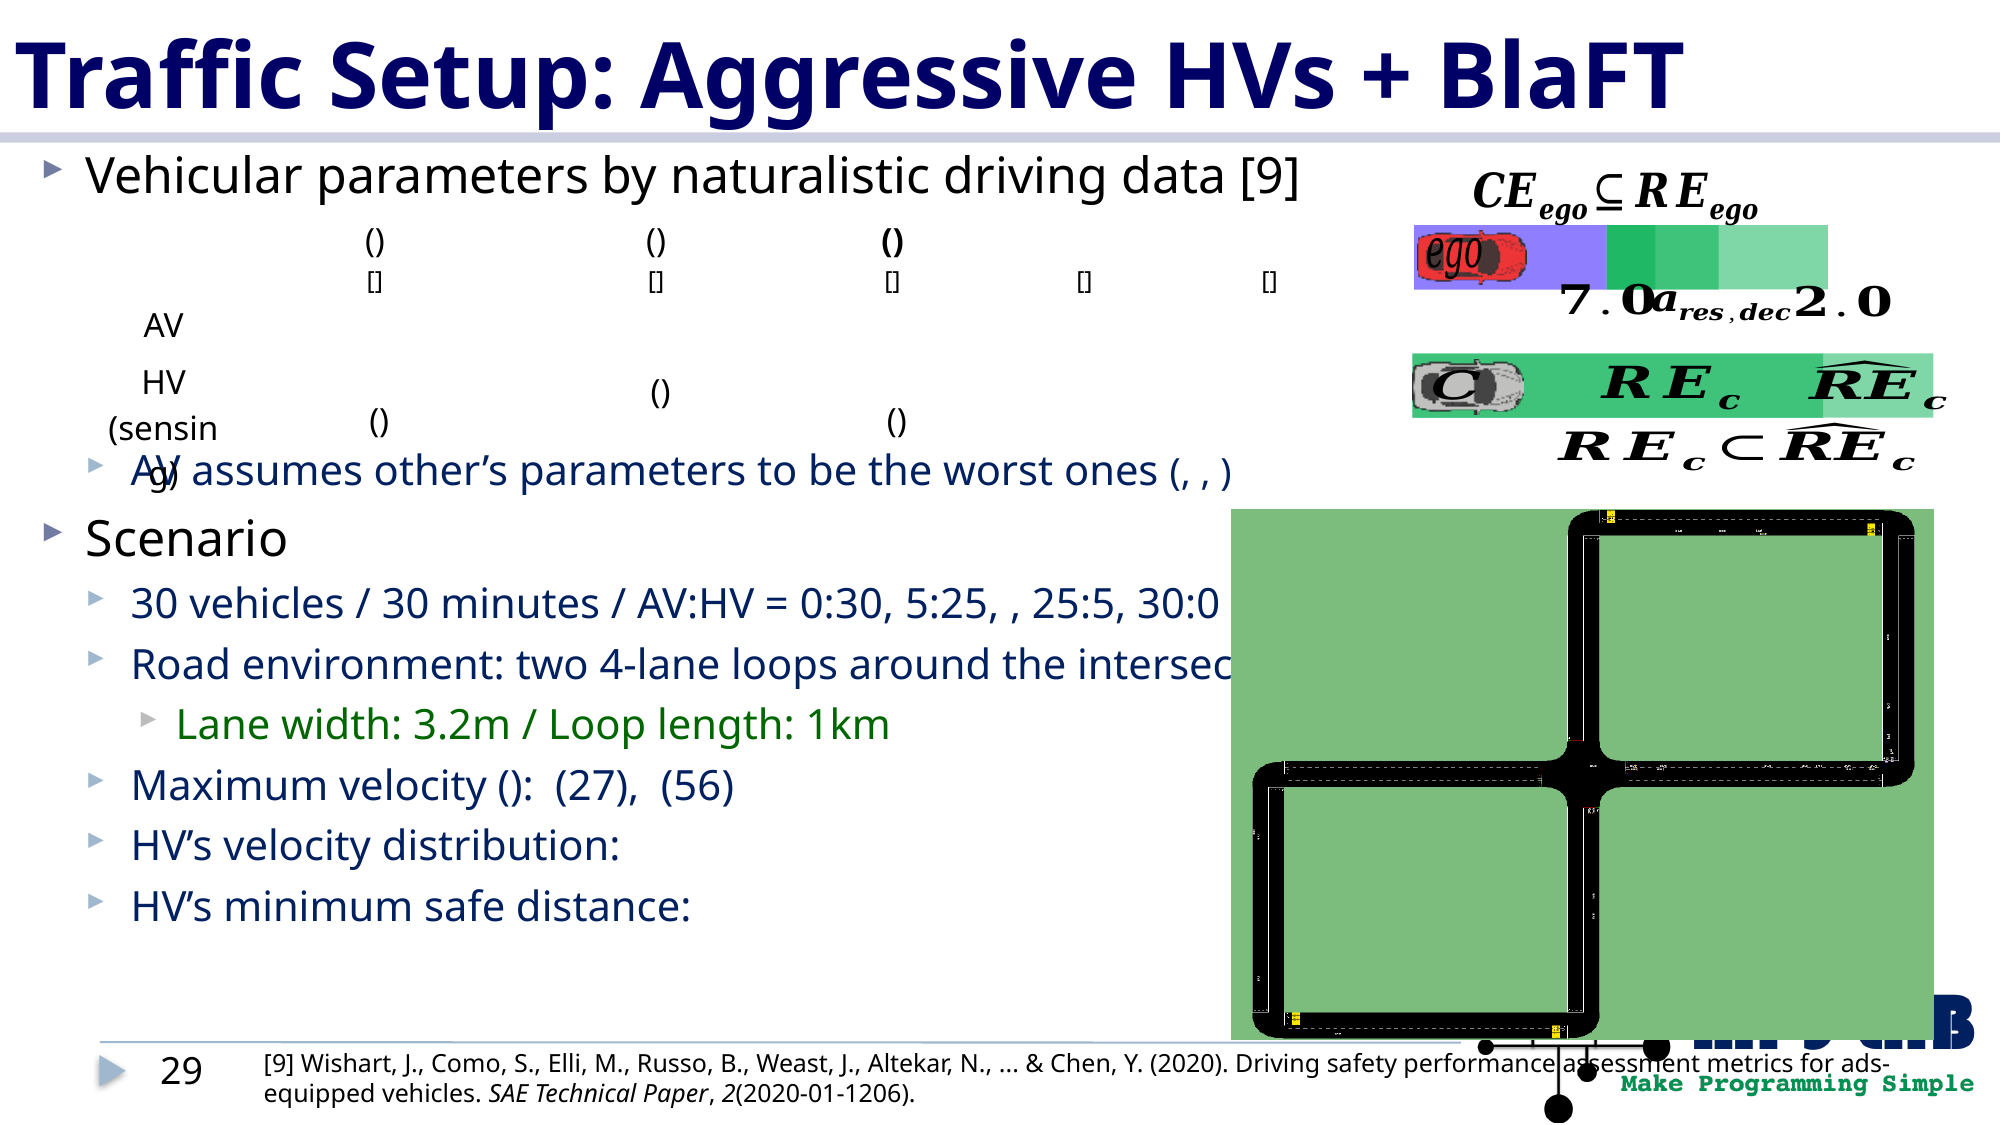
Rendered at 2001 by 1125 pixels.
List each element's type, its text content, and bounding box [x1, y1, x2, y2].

picture [1417, 229, 1527, 285]
text_box [1605, 223, 1830, 291]
title Traffic Setup: Aggressive HVs + BlaFT [0, 0, 2000, 134]
picture [1230, 509, 2001, 1123]
text_box [1825, 352, 1935, 419]
slide_number 29 [145, 1039, 248, 1100]
picture [1412, 359, 1524, 415]
text_box [1411, 352, 1825, 419]
text_box [9] Wishart, J., Como, S., Elli, M., Russo, B., Weast, J., Altekar, N., ... & Chen, Y. (2020). Driving safety performance assessment metrics for ads-equipped vehicles. SAE Technical Paper, 2(2020-01-1206). [248, 1039, 1984, 1115]
text_box [1605, 224, 1657, 291]
text_box [1657, 224, 1720, 291]
text_box [1413, 224, 1605, 291]
